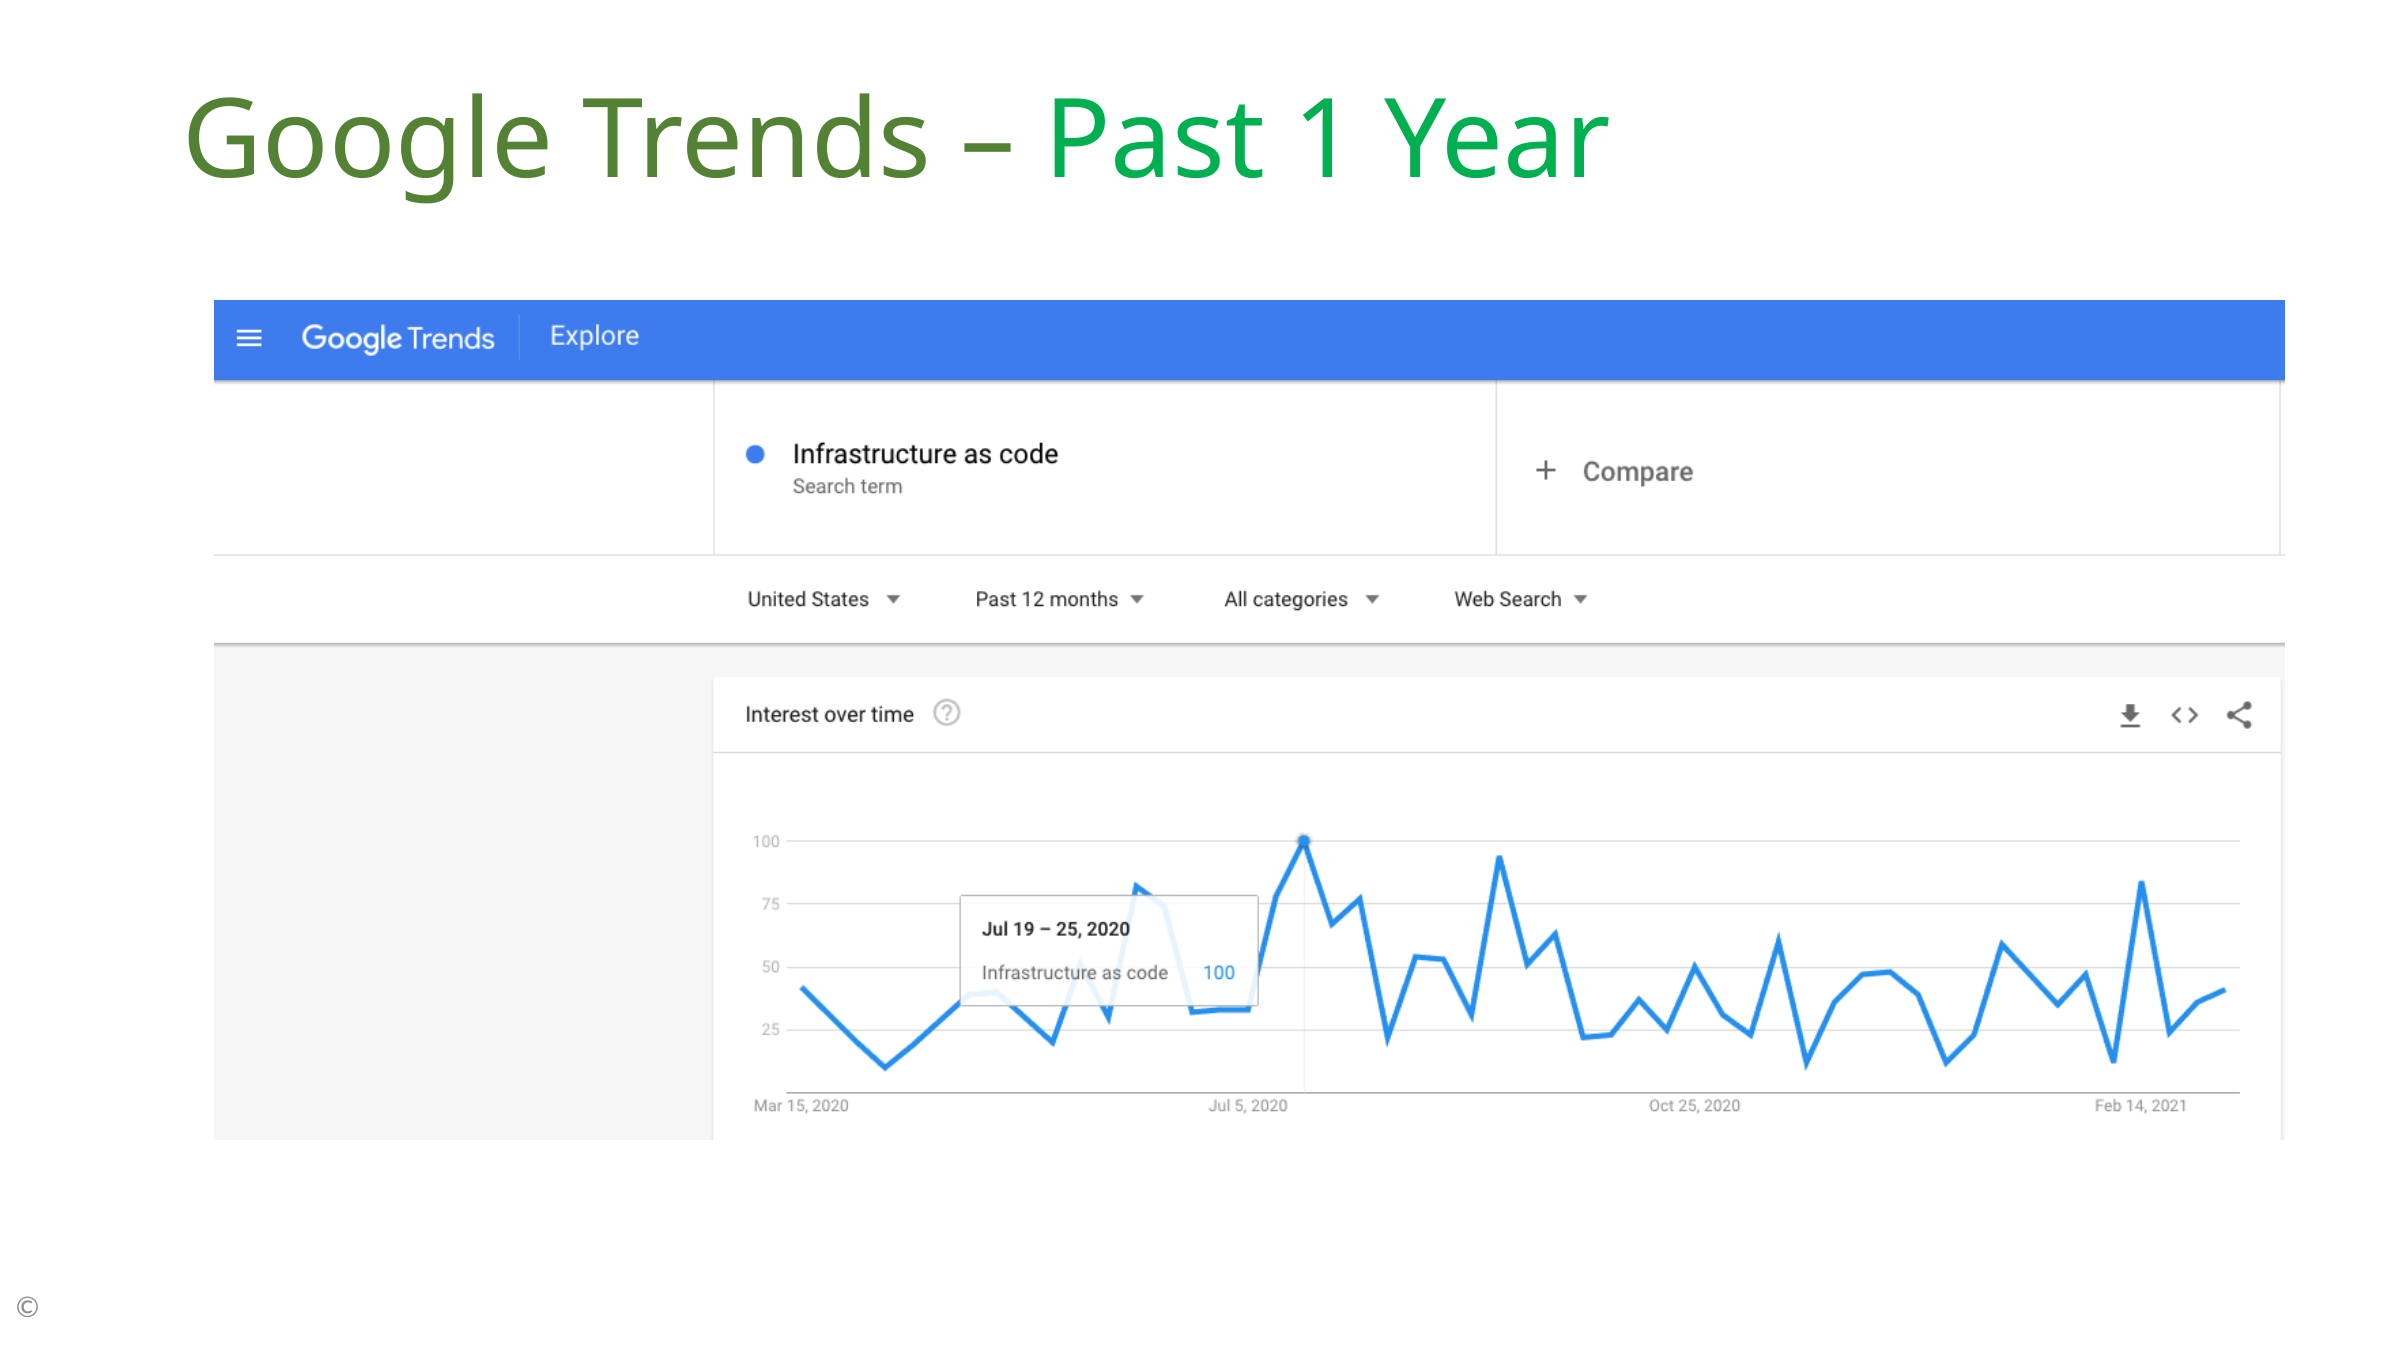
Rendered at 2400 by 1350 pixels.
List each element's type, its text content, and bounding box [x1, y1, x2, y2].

picture [214, 300, 2285, 1140]
footer © [0, 1269, 810, 1342]
title Google Trends – Past 1 Year [165, 44, 2235, 240]
